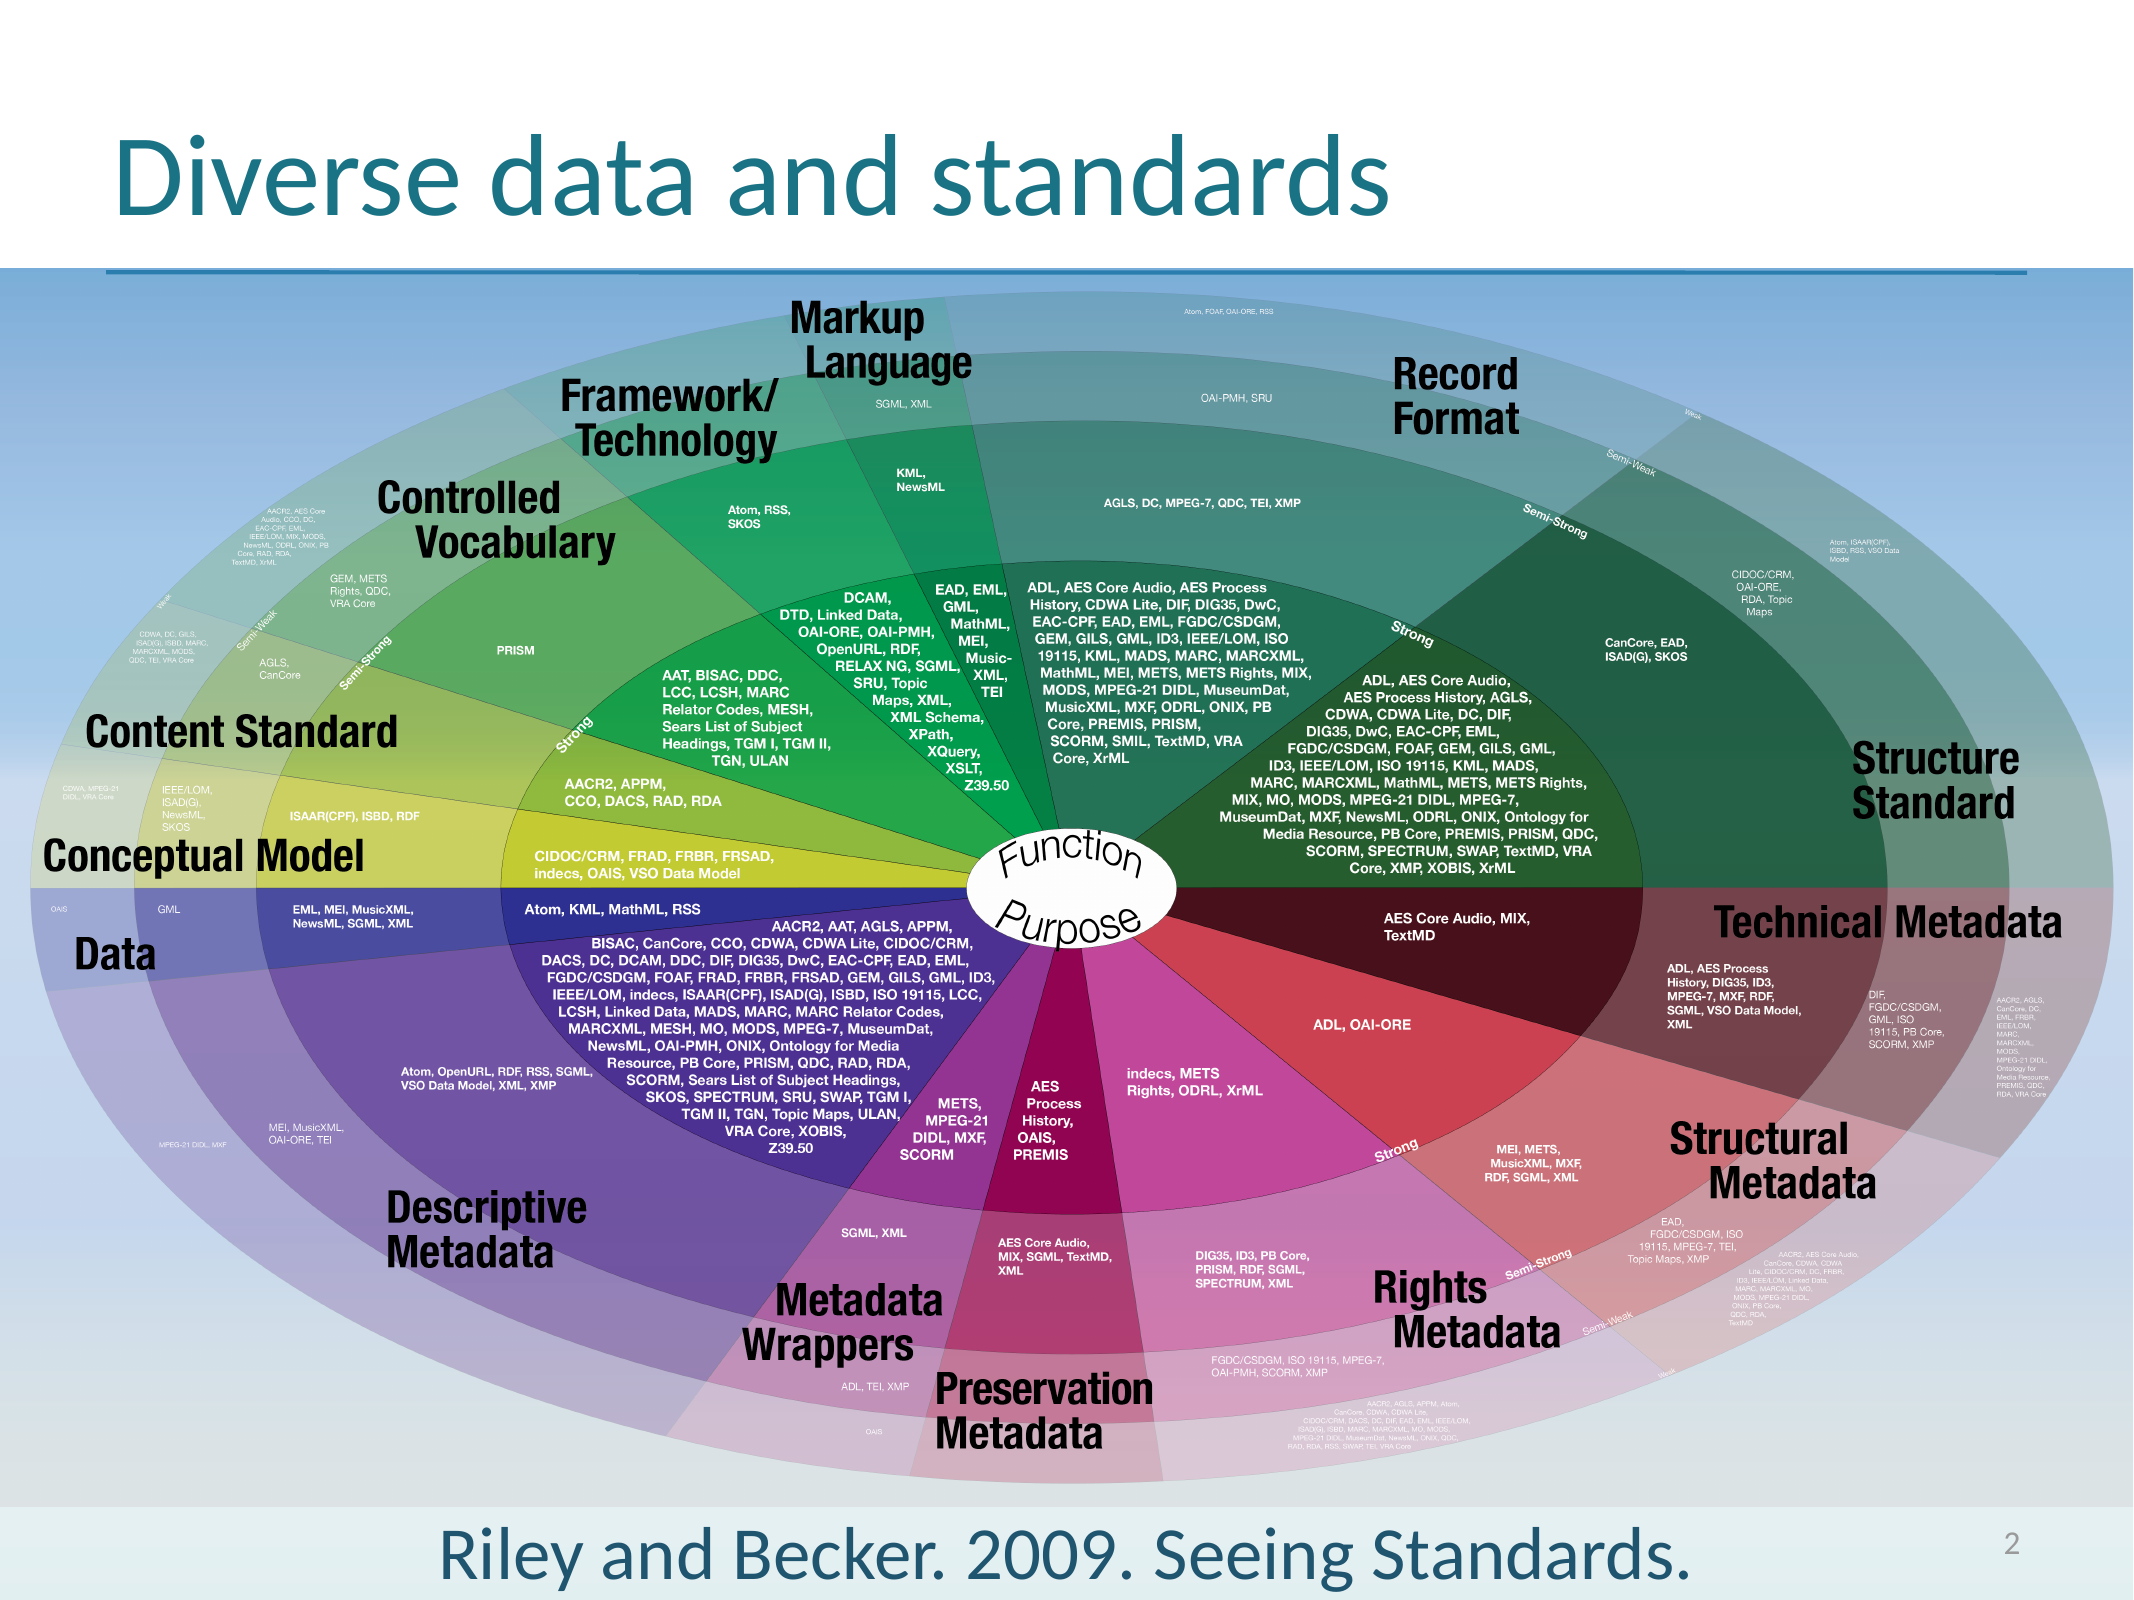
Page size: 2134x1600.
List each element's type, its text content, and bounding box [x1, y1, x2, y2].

picture [0, 268, 2134, 1507]
text_box Riley and Becker. 2009. Seeing Standards. [429, 1514, 1704, 1600]
title Diverse data and standards [105, 63, 2028, 261]
slide_number 2 [1994, 1514, 2028, 1568]
